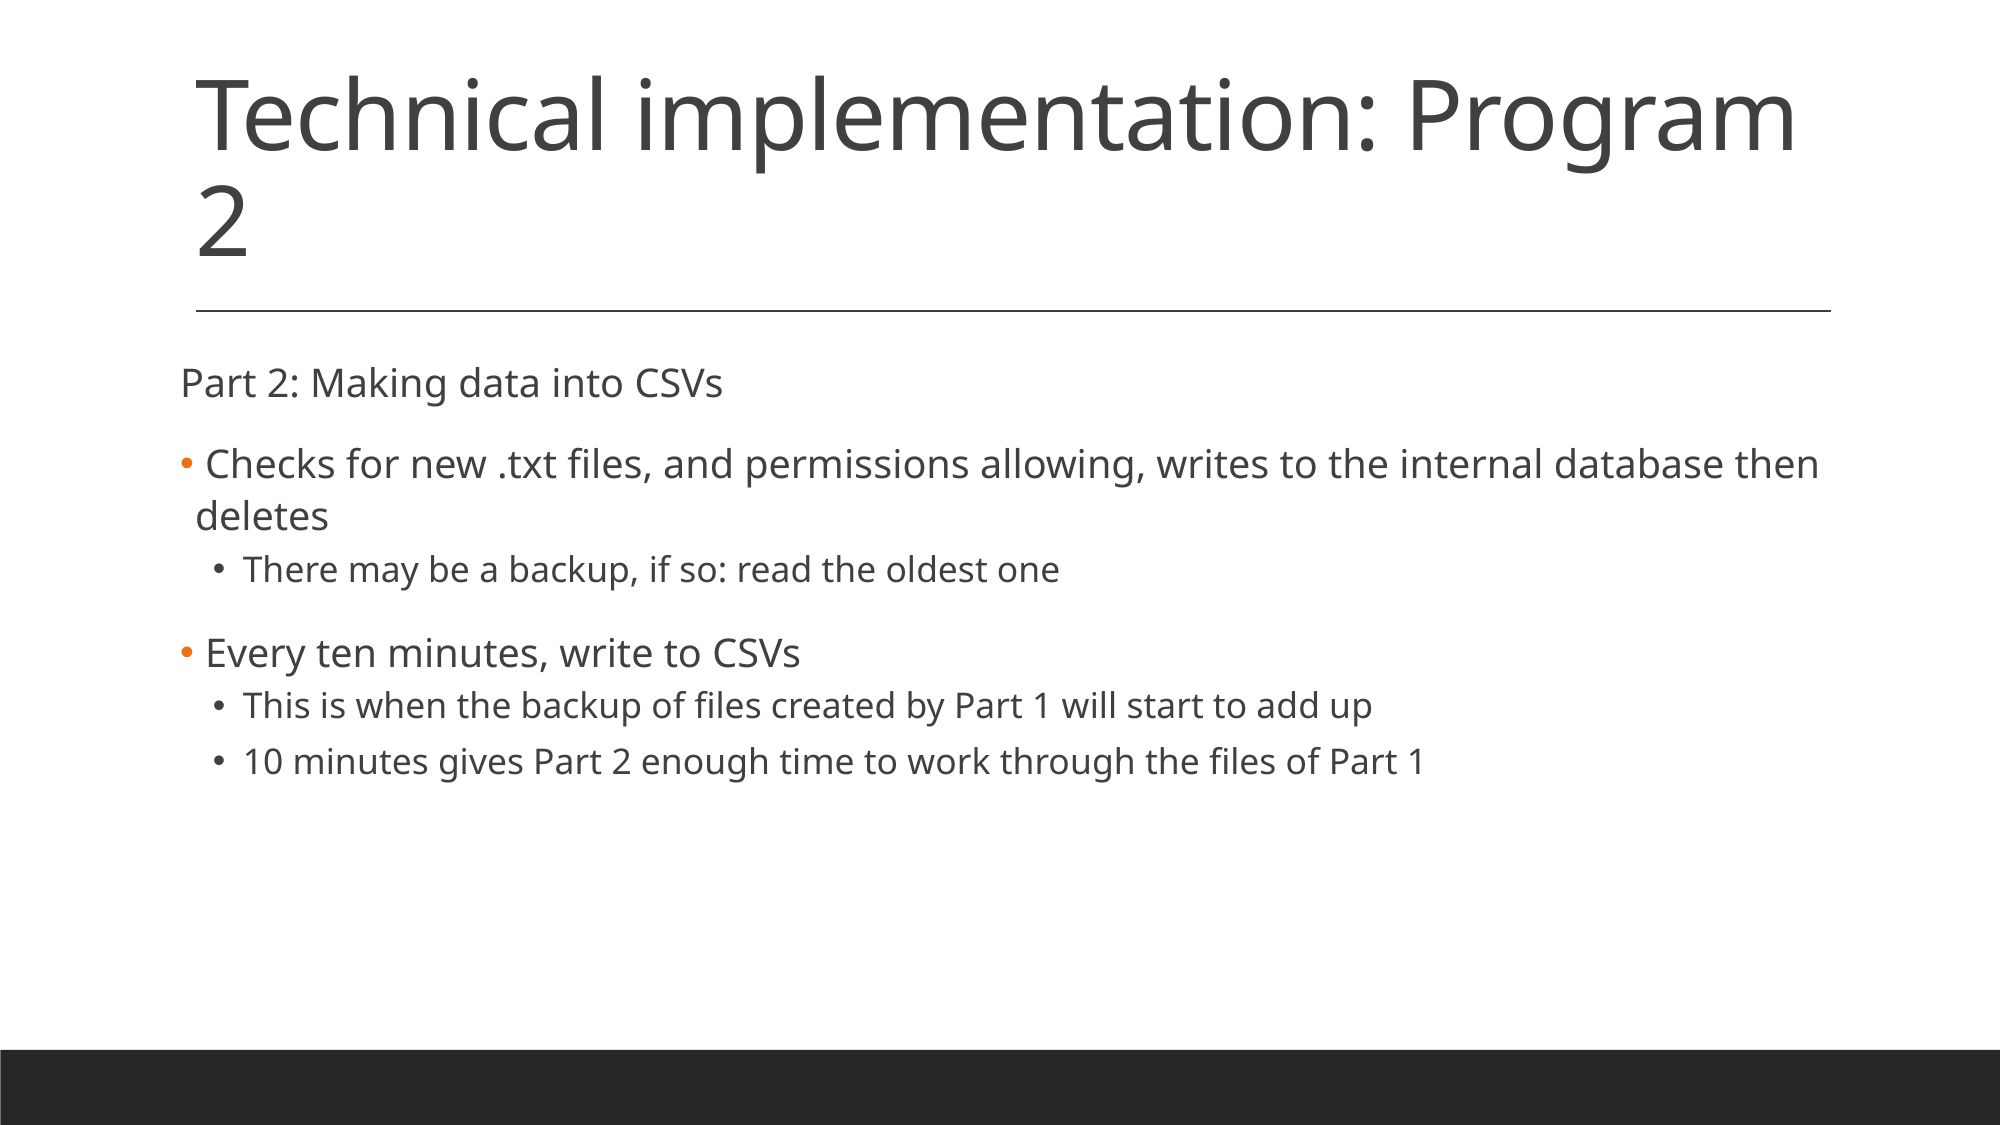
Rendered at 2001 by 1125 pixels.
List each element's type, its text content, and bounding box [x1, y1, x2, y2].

list Part 2: Making data into CSVs Checks for new .txt files, and permissions allowing, writes to the internal database then deletes There may be a backup, if so: read the oldest one Every ten minutes, write to CSVs This is when the backup of files created by Part 1 will start to add up 10 minutes gives Part 2 enough time to work through the files of Part 1 [180, 345, 1830, 963]
title Technical implementation: Program 2 [180, 47, 1830, 285]
